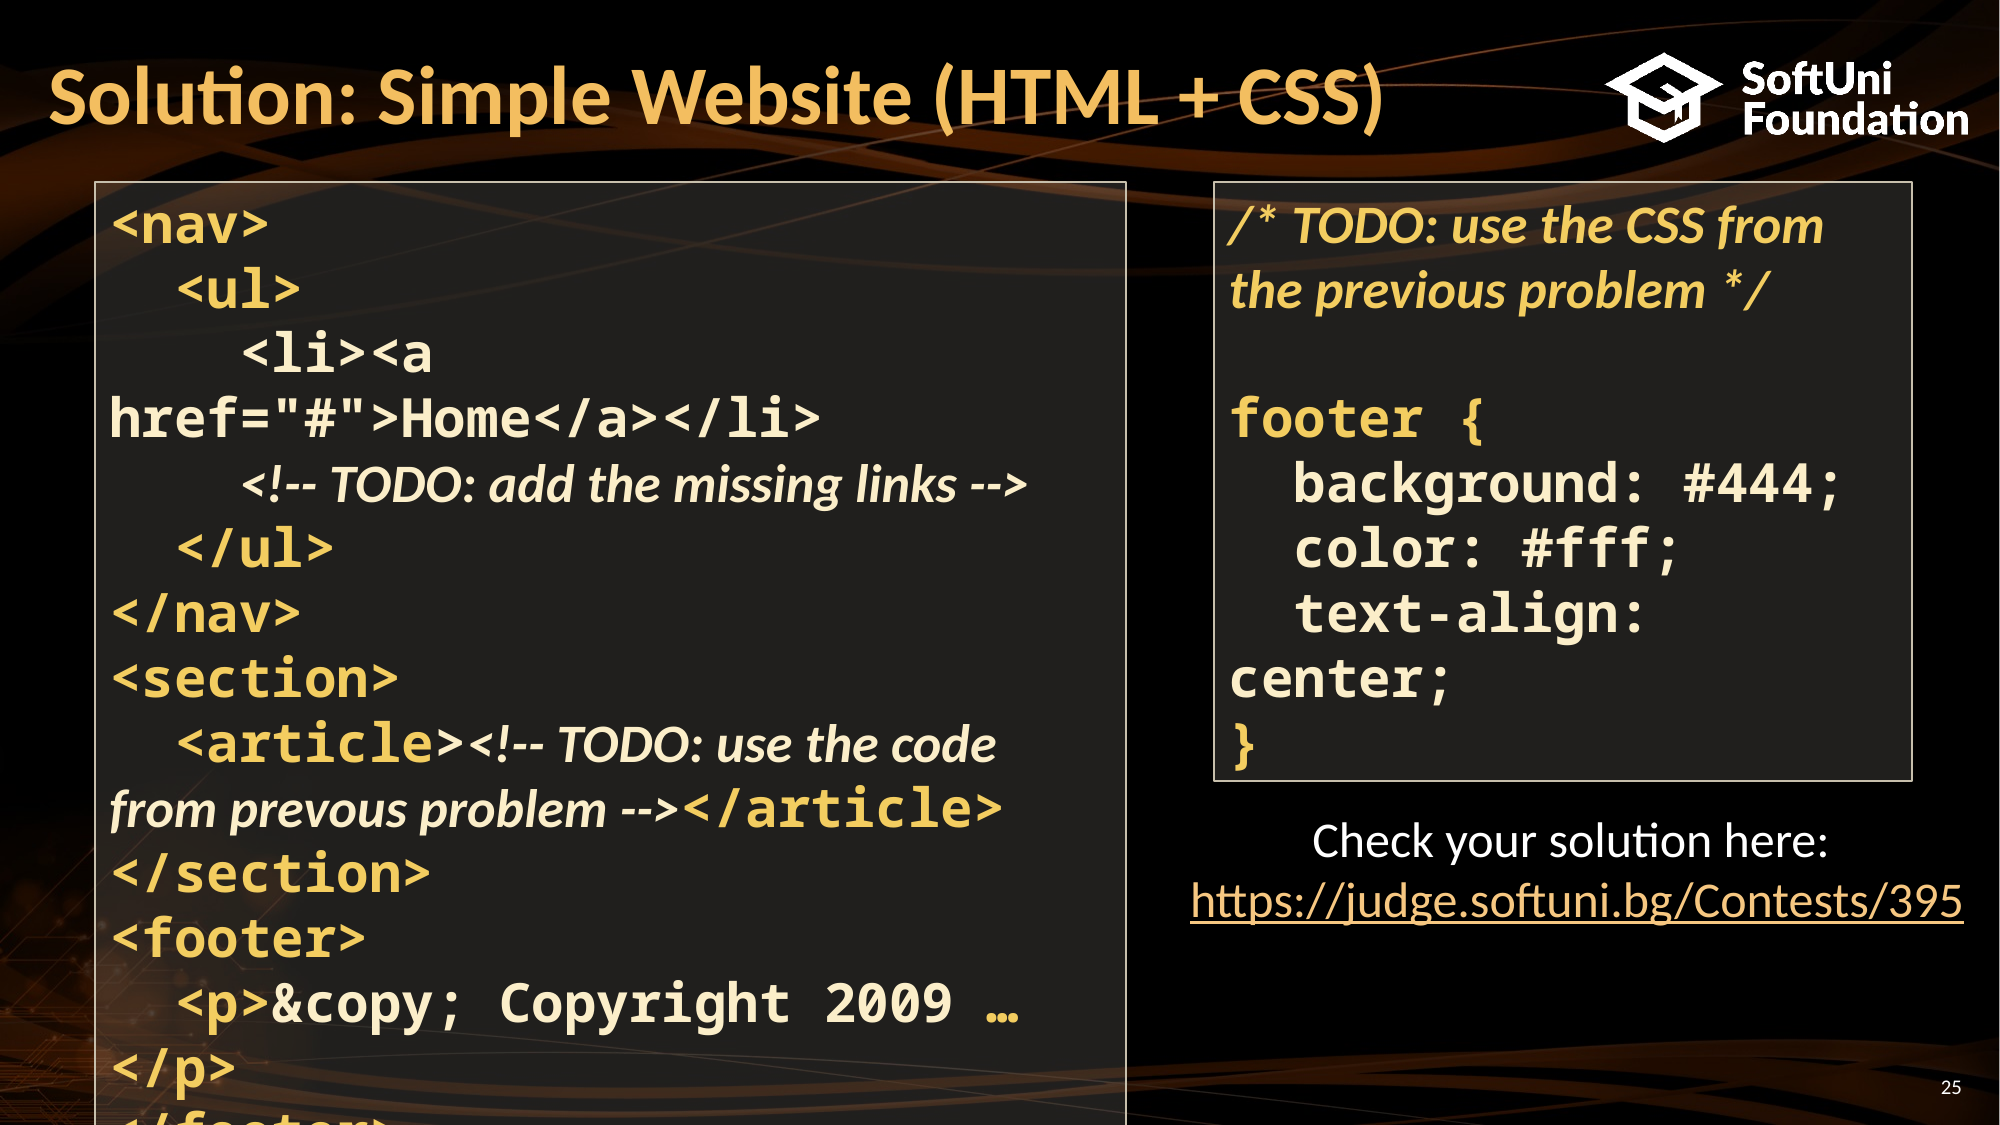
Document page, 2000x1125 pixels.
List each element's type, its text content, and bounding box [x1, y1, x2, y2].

text_box Check your solution here: https://judge.softuni.bg/Contests/395 [1156, 799, 1998, 935]
text_box /* TODO: use the CSS from the previous problem */ footer { background: #444; color: #fff; text-align: center; } [1214, 181, 1913, 781]
title Solution: Simple Website (HTML + CSS) [30, 6, 1602, 189]
slide_number 25 [1897, 1070, 1968, 1103]
text_box <nav> <ul> <li><a href="#">Home</a></li> <!-- TODO: add the missing links --> </ul> </nav> <section> <article><!-- TODO: use the code from prevous problem --></article> </section> <footer> <p>&copy; Copyright 2009 …</p> </footer> [94, 181, 1126, 1125]
picture [0, 0, 2000, 1125]
